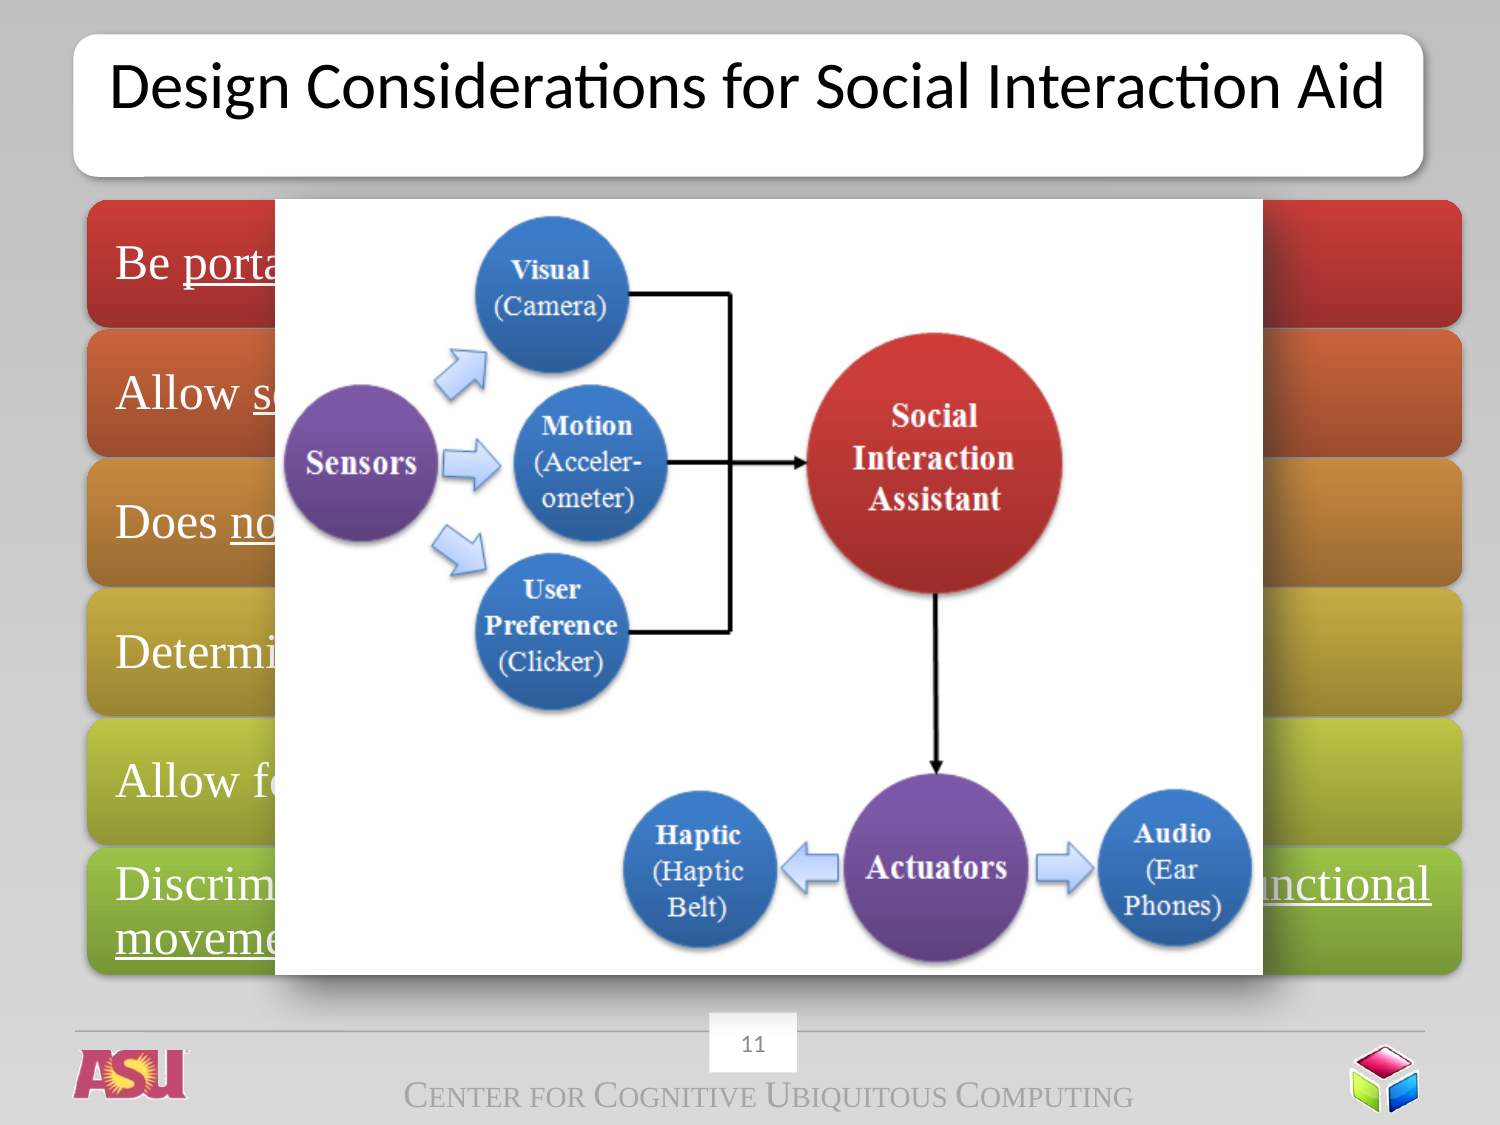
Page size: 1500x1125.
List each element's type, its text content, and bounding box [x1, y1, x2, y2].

slide_number 11 [709, 1024, 797, 1073]
title Contributions from this Dissertation [59, 1050, 200, 1100]
title Design Considerations for Social Interaction Aid [73, 34, 1424, 177]
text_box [1263, 199, 1463, 976]
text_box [87, 199, 273, 976]
picture [274, 199, 1263, 976]
